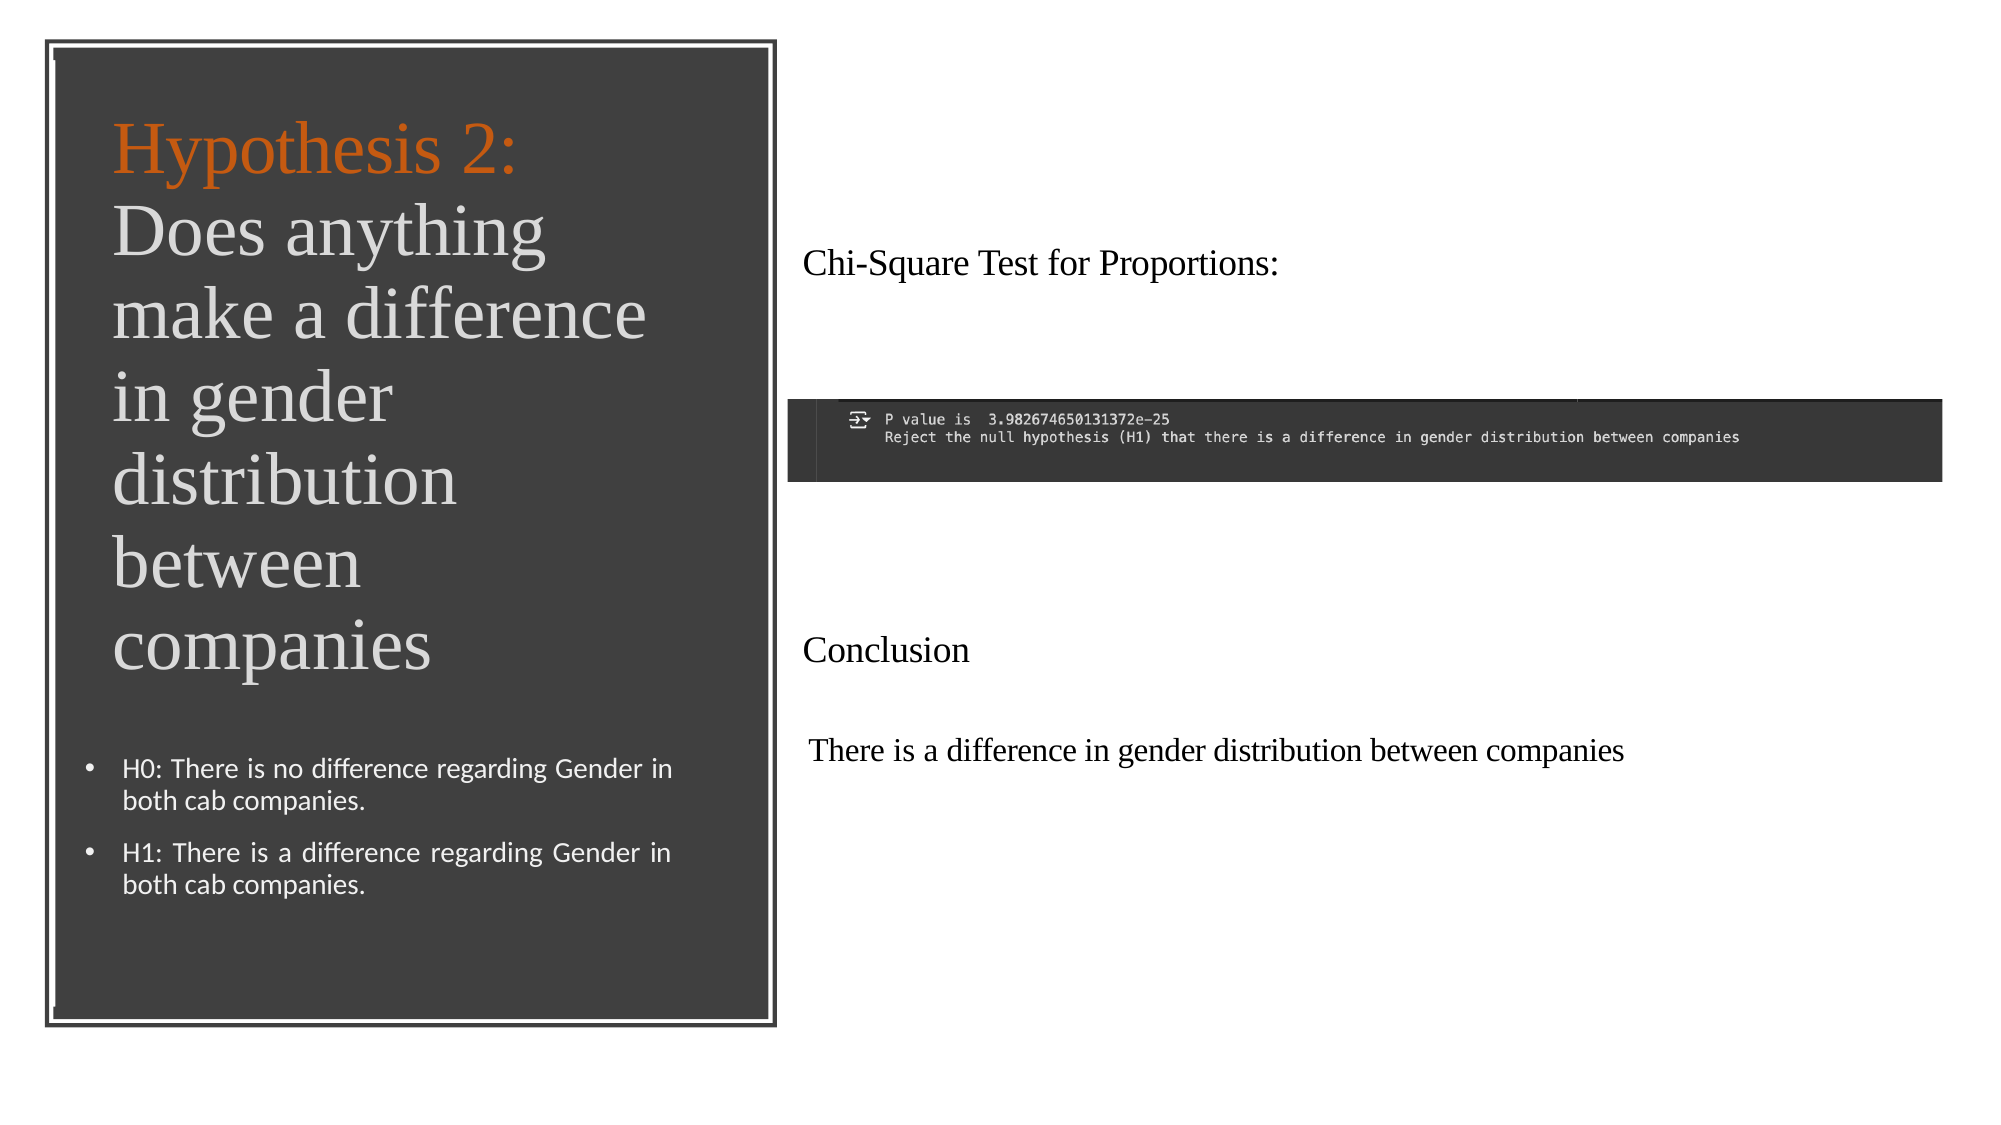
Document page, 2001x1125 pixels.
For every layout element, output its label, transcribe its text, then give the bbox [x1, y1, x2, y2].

title Hypothesis 2: Does anything make a difference in gender distribution between companies [110, 99, 657, 687]
text_box Chi-Square Test for Proportions: [800, 236, 1388, 284]
picture [787, 398, 1943, 501]
text_box H0: There is no difference regarding Gender in both cab companies. H1: There is a difference regarding Gender in both cab companies. [82, 746, 684, 900]
text_box Conclusion [800, 622, 1300, 670]
text_box There is a difference in gender distribution between companies [806, 725, 1719, 768]
